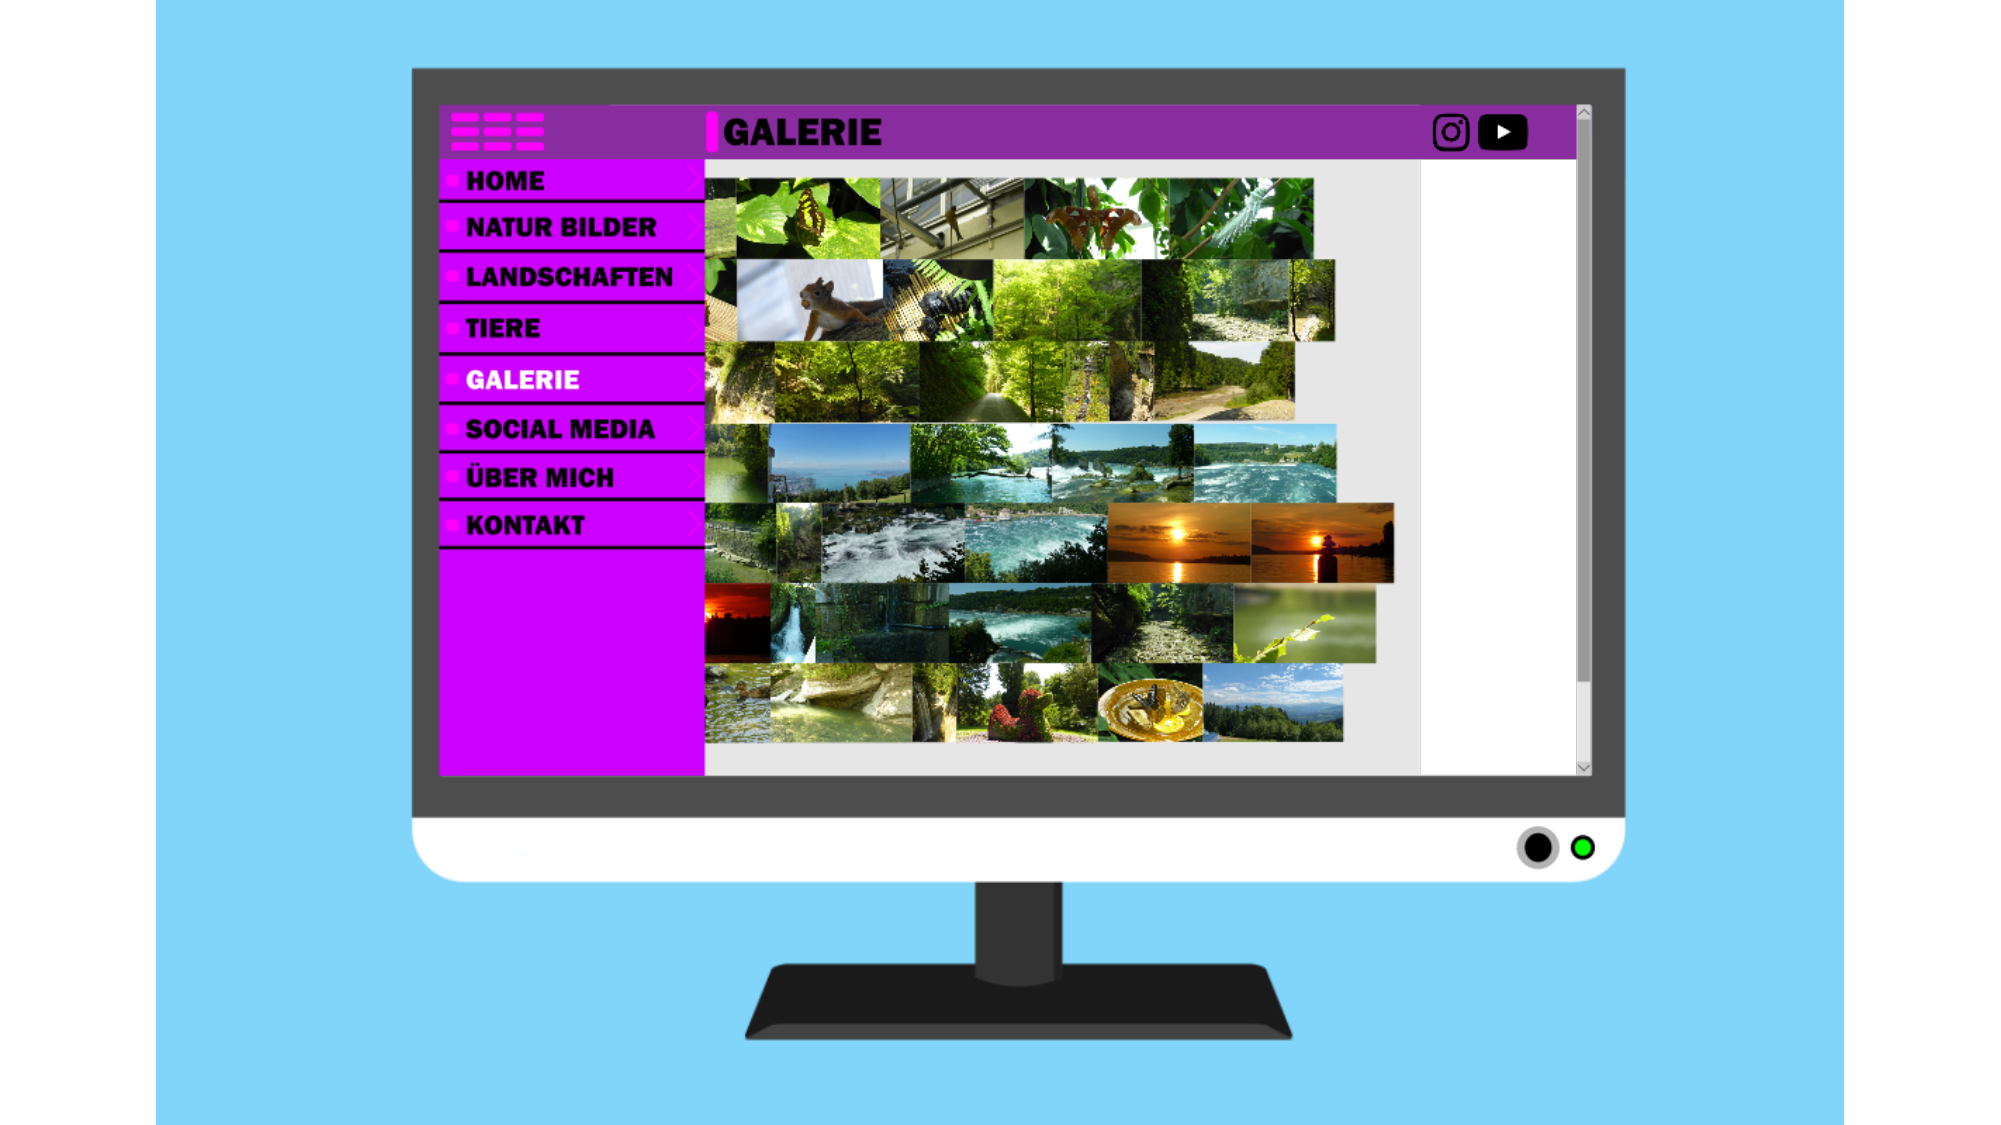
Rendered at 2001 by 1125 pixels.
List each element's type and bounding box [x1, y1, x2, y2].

picture [156, 0, 1844, 1125]
